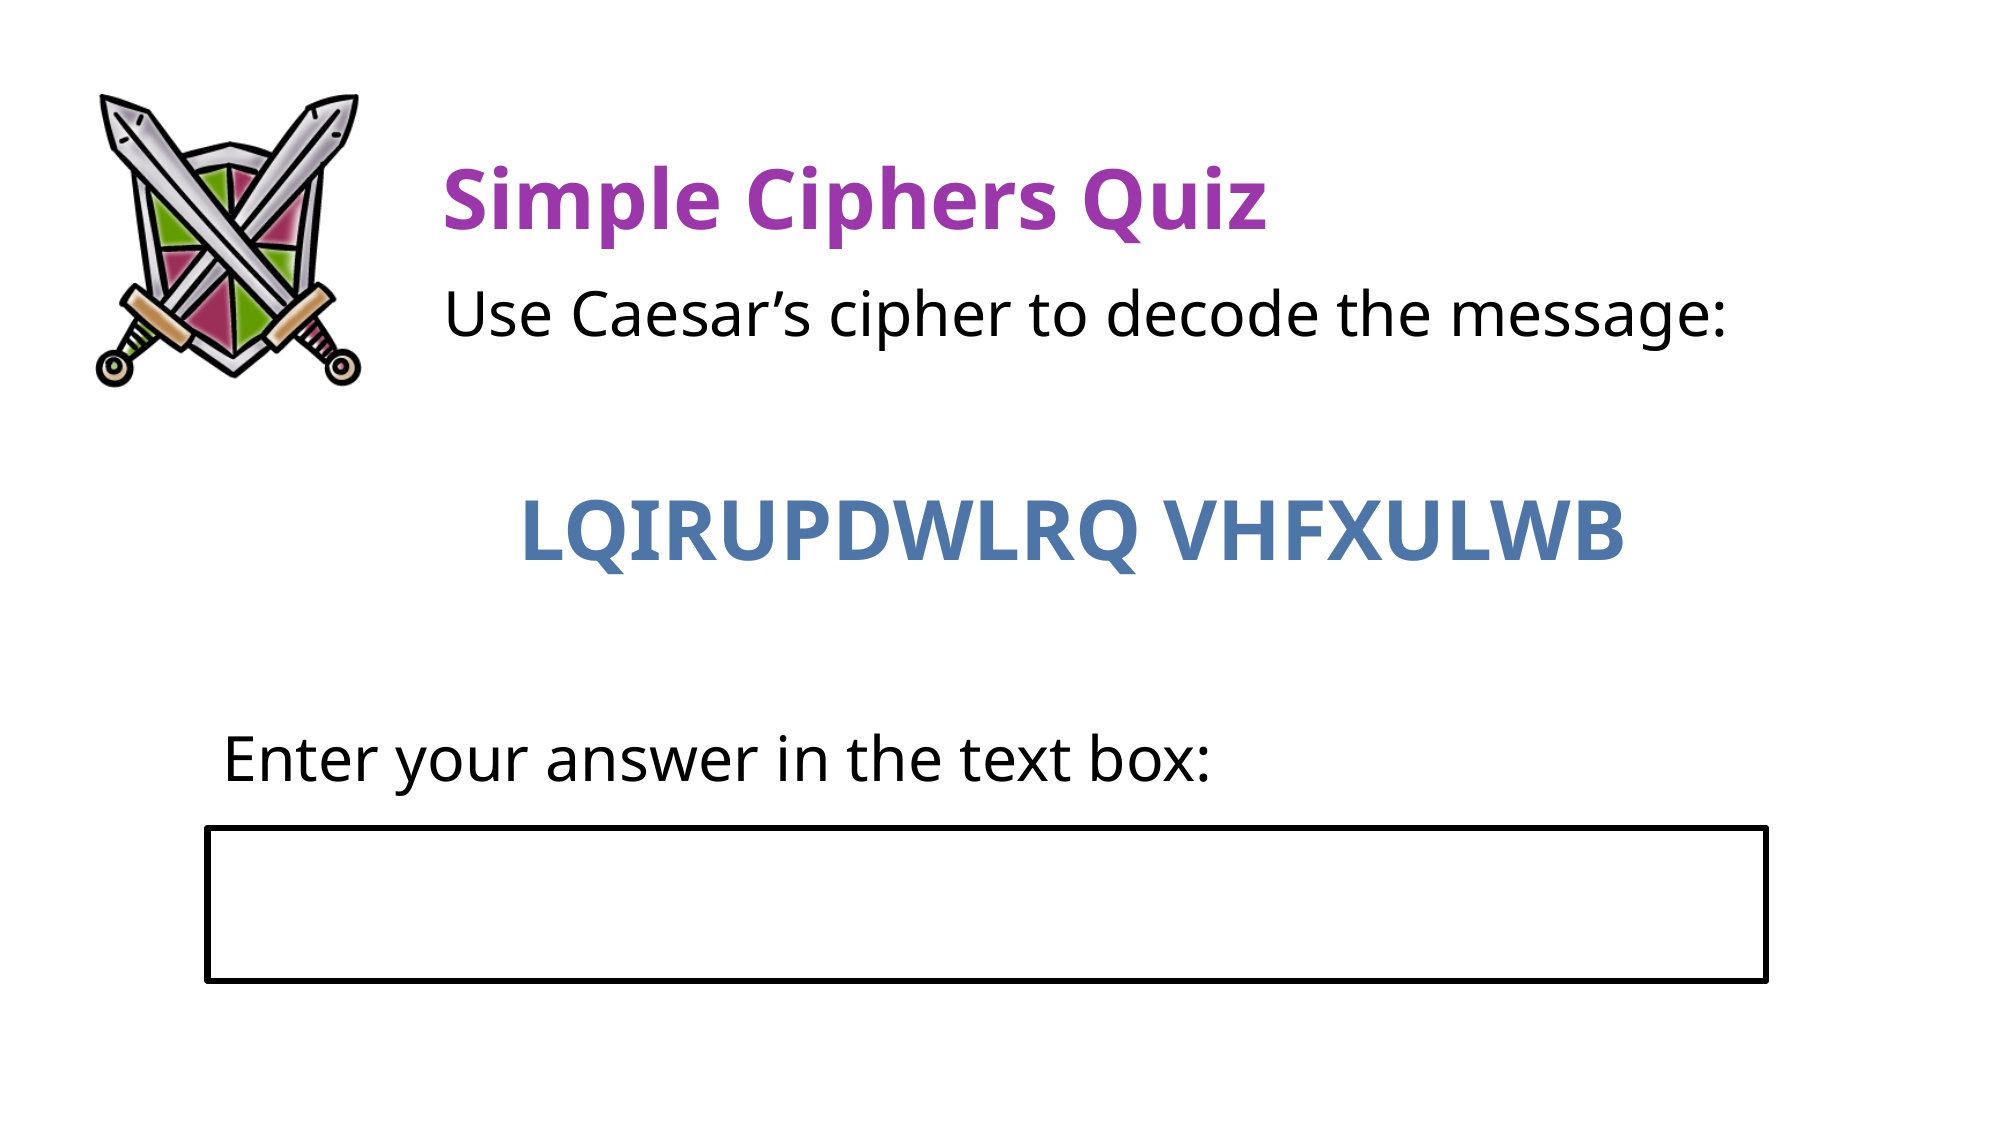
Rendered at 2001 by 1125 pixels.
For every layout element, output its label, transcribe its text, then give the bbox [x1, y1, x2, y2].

text_box Enter your answer in the text box: [207, 662, 1577, 850]
text_box Use Caesar’s cipher to decode the message: [428, 277, 1798, 571]
text_box LQIRUPDWLRQ VHFXULWB [503, 380, 1723, 674]
text_box [207, 827, 1766, 981]
picture [95, 94, 362, 388]
title Simple Ciphers Quiz [423, 77, 2000, 265]
